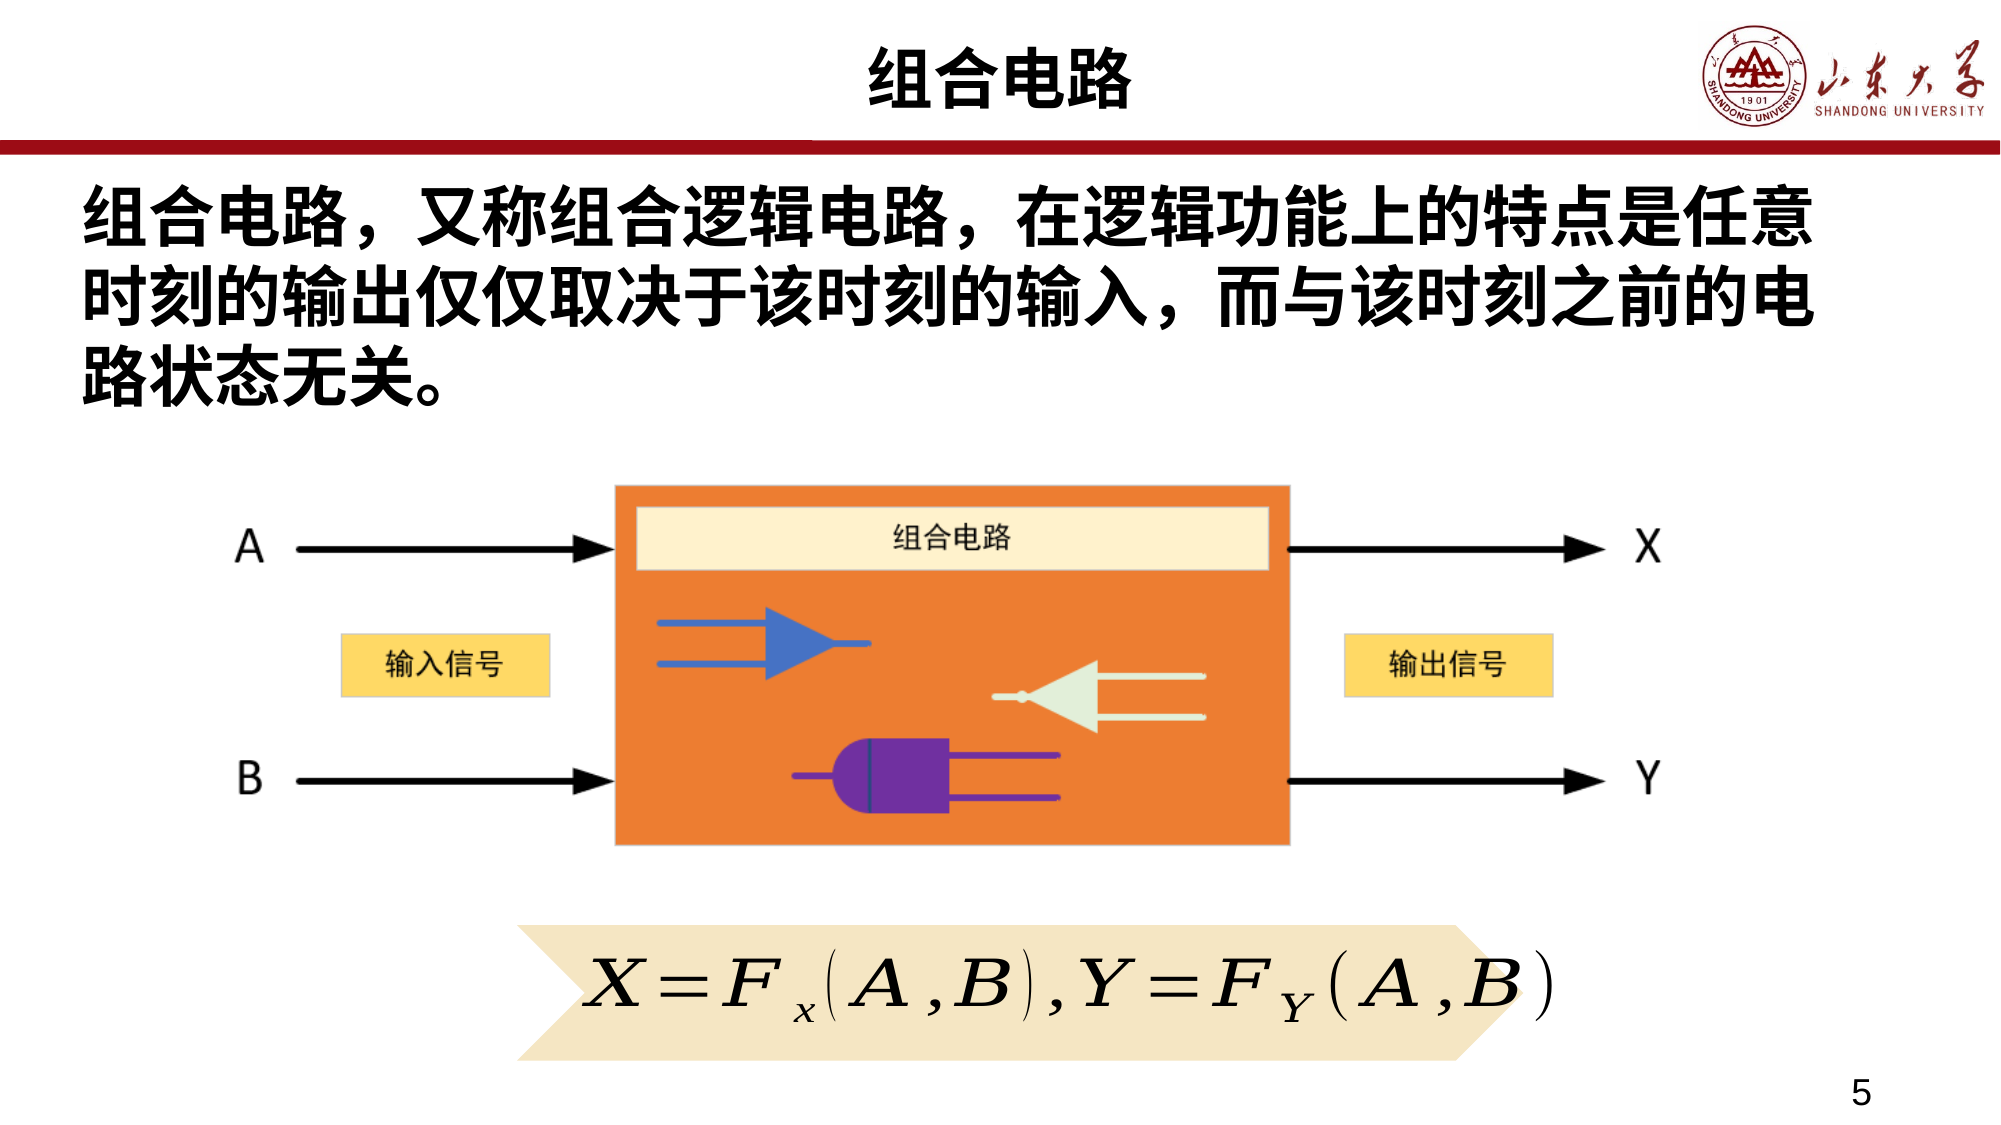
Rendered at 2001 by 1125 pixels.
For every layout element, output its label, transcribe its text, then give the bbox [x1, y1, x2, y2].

slide_number 5 [1836, 1060, 2000, 1125]
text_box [516, 925, 1559, 1061]
picture [160, 444, 1739, 864]
text_box 组合电路，又称组合逻辑电路，在逻辑功能上的特点是任意时刻的输出仅仅取决于该时刻的输入，而与该时刻之前的电路状态无关。 [66, 167, 1862, 423]
picture [1698, 21, 1810, 39]
title 组合电路 [0, 39, 2000, 152]
